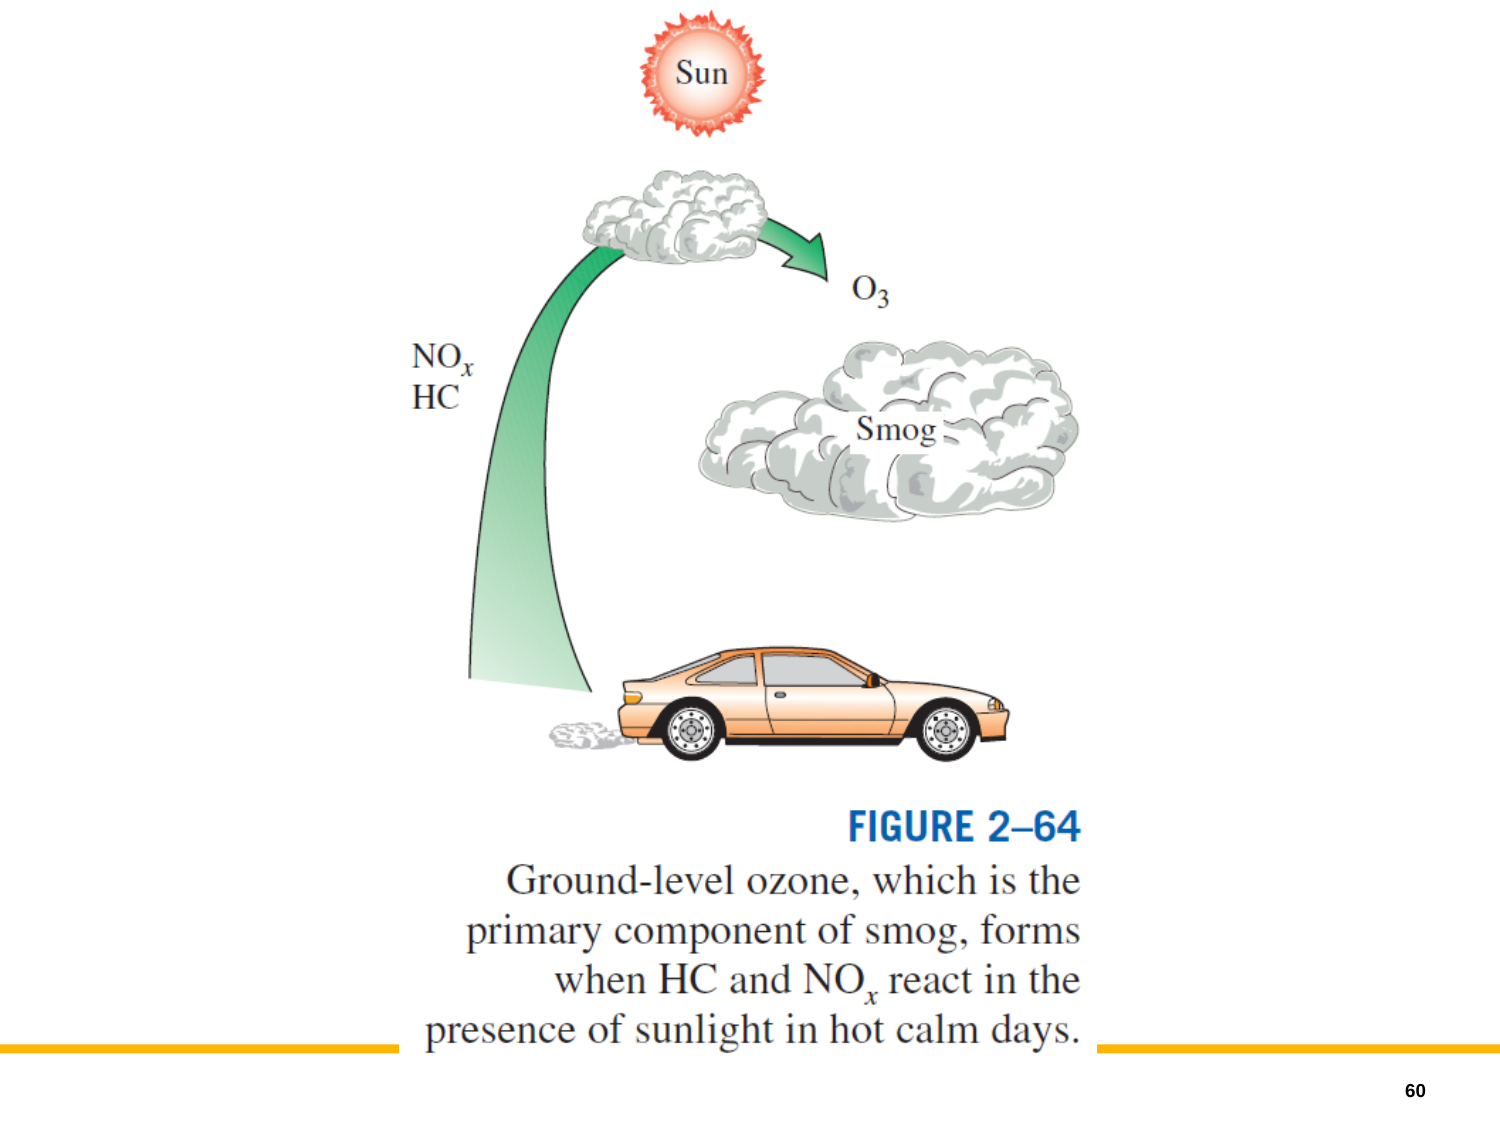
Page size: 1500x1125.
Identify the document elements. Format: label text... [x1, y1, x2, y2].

slide_number 60 [1283, 1071, 1442, 1109]
picture [399, 0, 1097, 1063]
